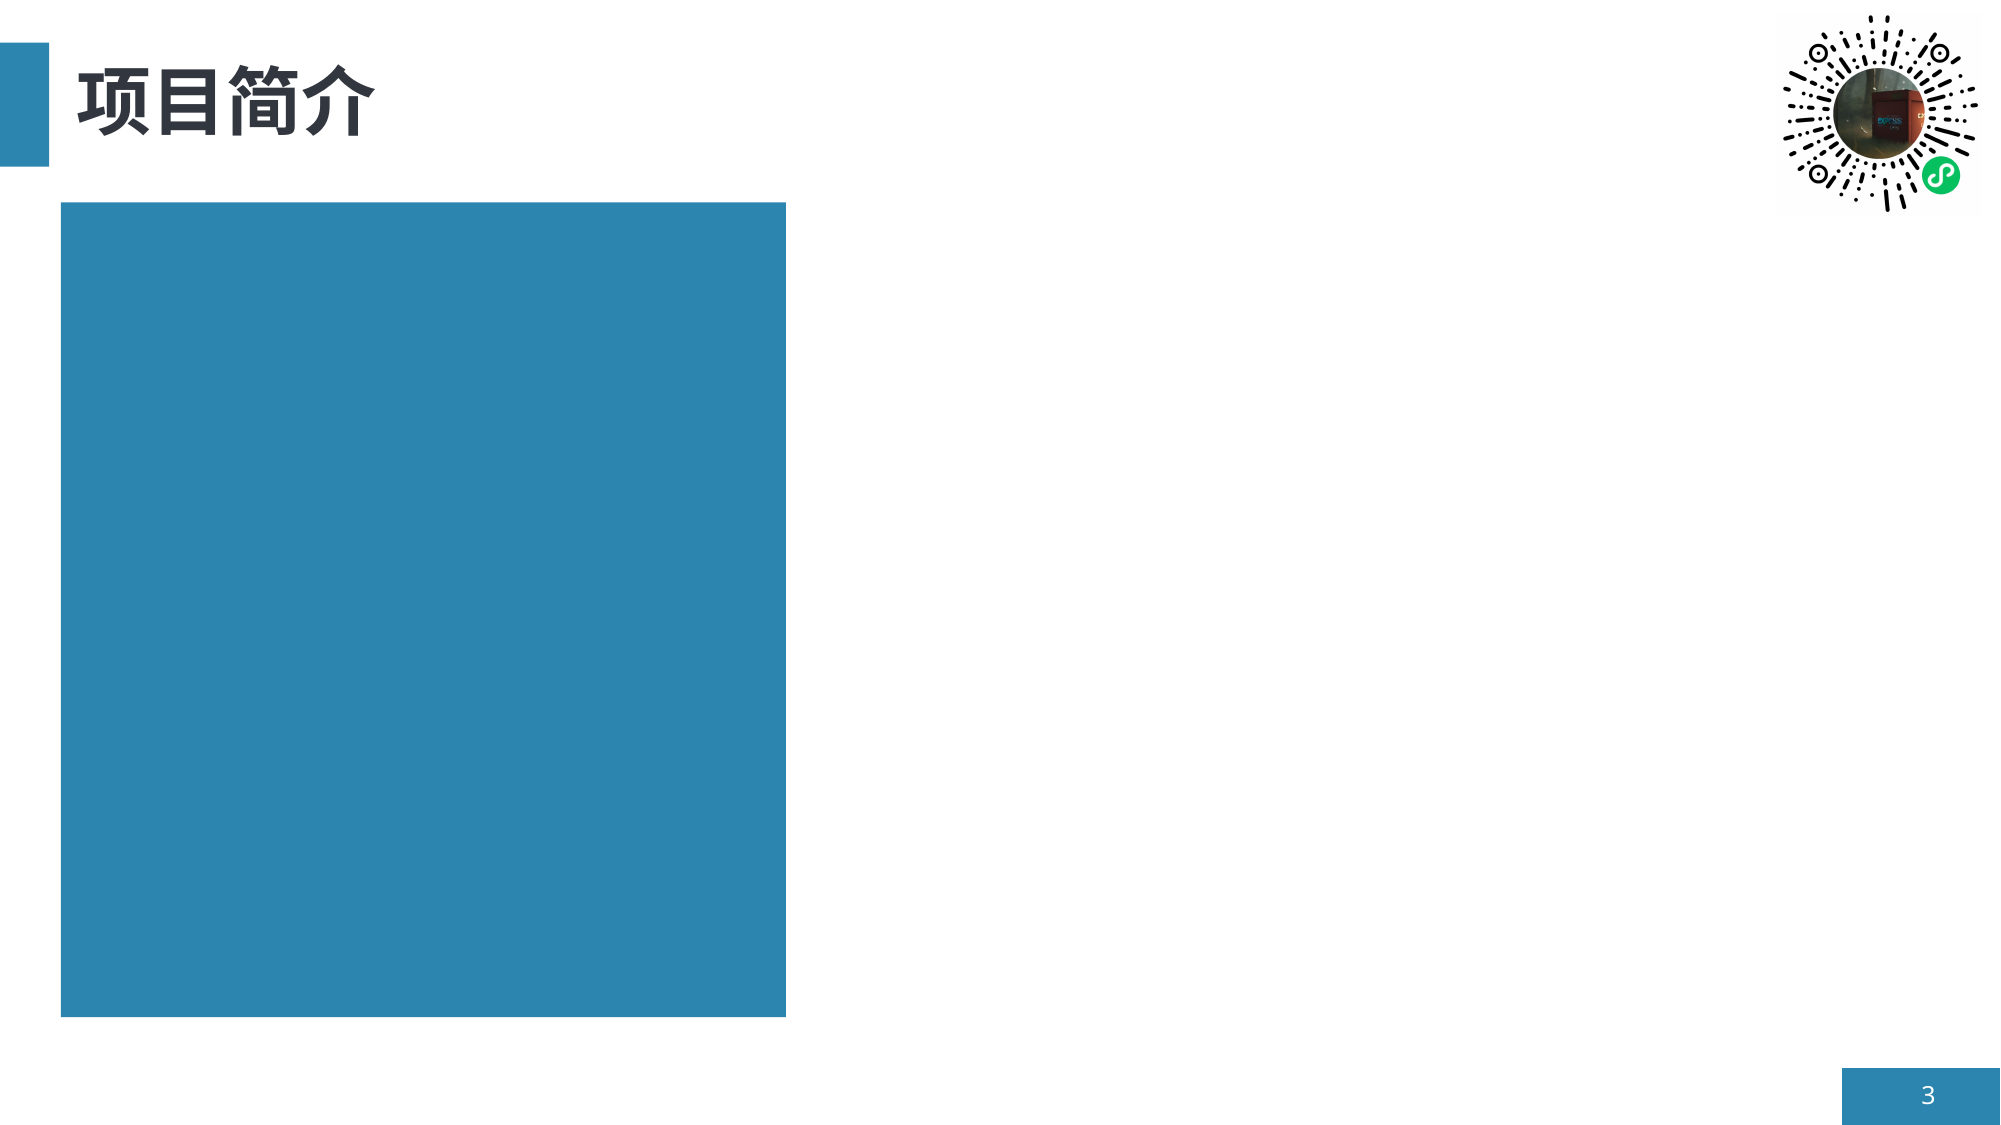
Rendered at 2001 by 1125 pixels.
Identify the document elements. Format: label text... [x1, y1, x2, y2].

picture [1776, 11, 1982, 216]
title 项目简介 [60, 42, 1776, 168]
slide_number 3 [1889, 1079, 1951, 1114]
